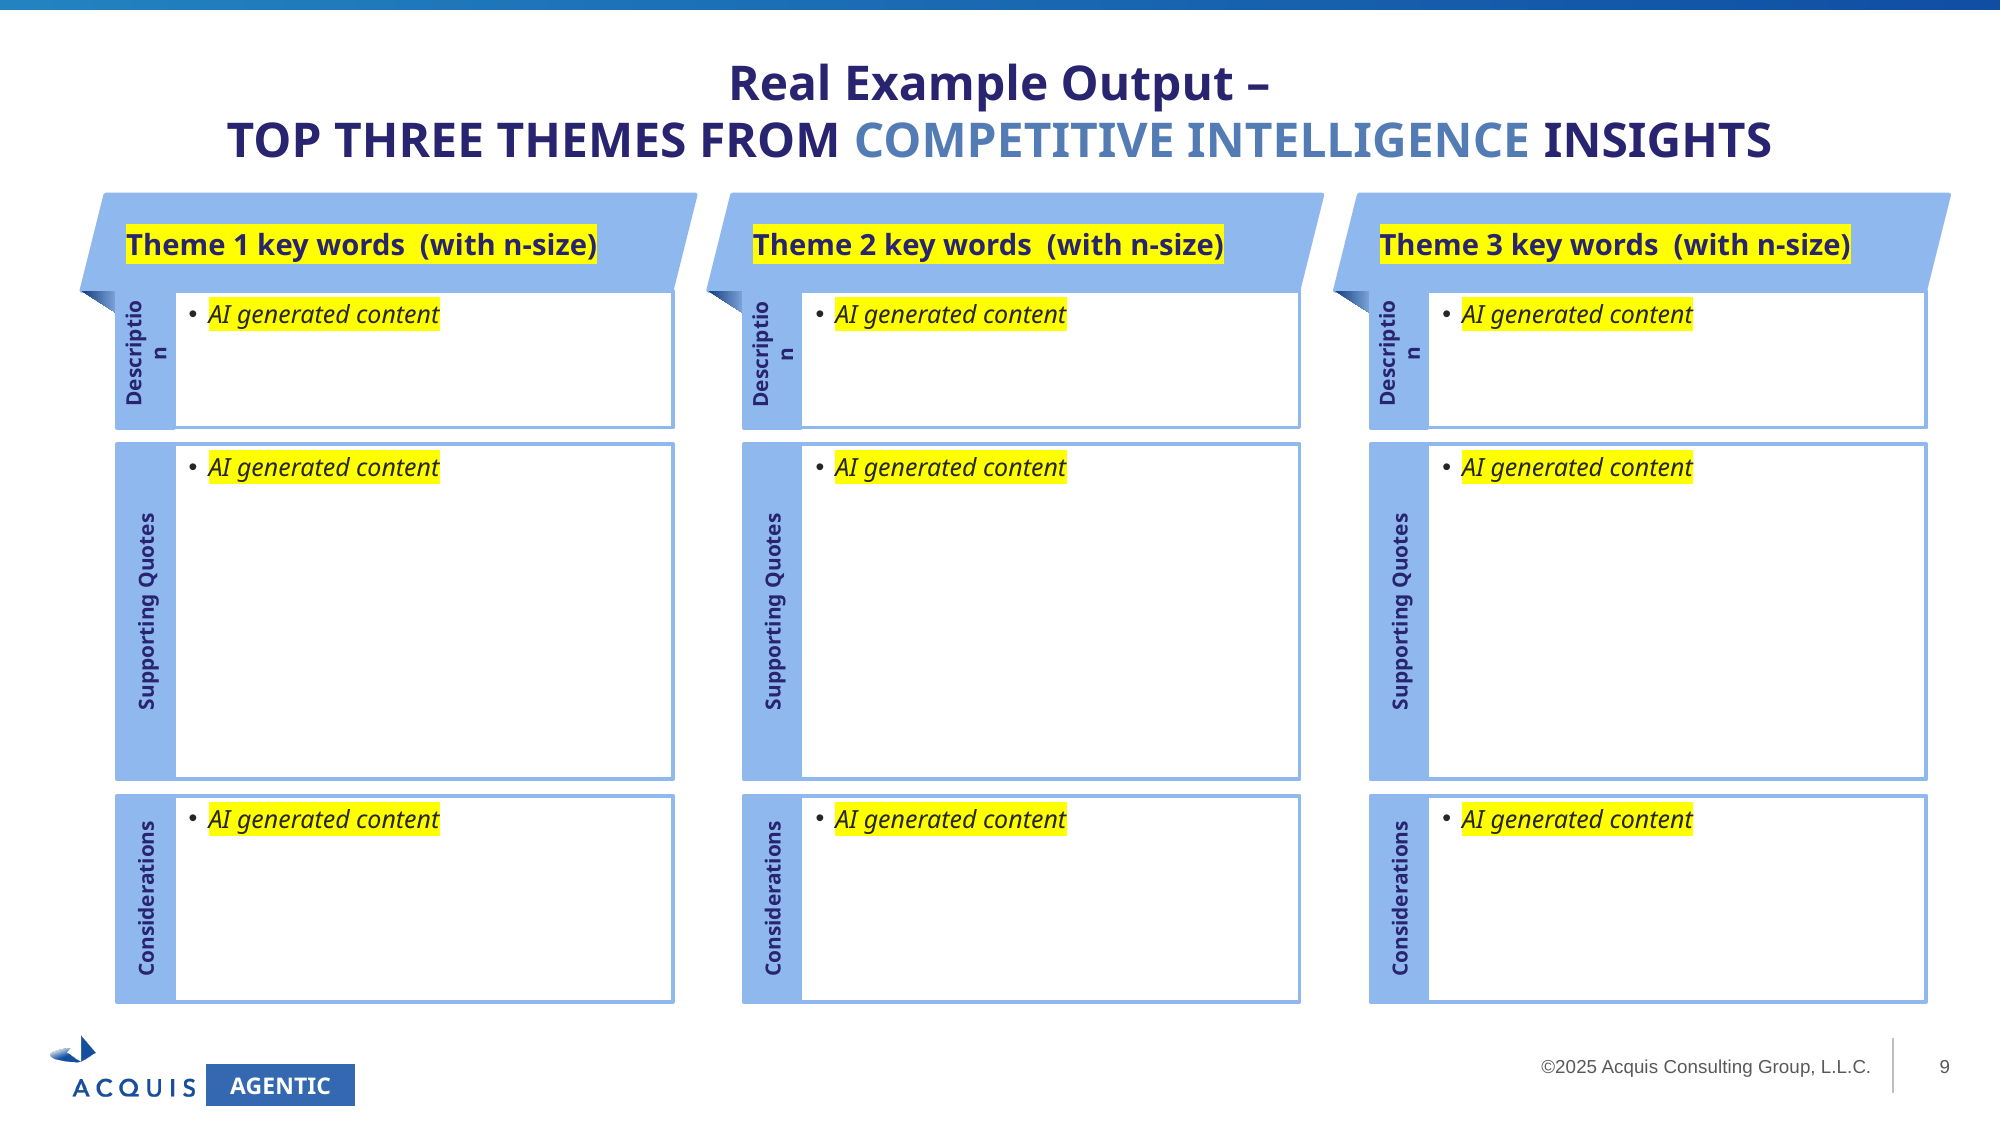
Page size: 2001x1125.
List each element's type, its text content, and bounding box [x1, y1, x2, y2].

text_box Supporting Quotes [117, 444, 173, 780]
text_box [708, 291, 743, 314]
text_box Description [743, 281, 801, 428]
text_box AI generated content [800, 444, 1300, 780]
text_box AI generated content [1427, 291, 1927, 428]
text_box Considerations [1370, 795, 1427, 1002]
text_box Supporting Quotes [743, 444, 800, 780]
text_box Theme 3 key words (with n-size) [1364, 218, 1927, 269]
text_box [81, 291, 117, 314]
text_box Real Example Output – TOP THREE THEMES FROM COMPETITIVE INTELLIGENCE INSIGHTS [0, 45, 2000, 233]
text_box AI generated content [173, 795, 673, 1002]
text_box Considerations [117, 795, 173, 1002]
text_box Description [117, 279, 174, 428]
text_box [81, 194, 696, 291]
text_box AI generated content [173, 444, 673, 780]
picture [50, 1035, 195, 1097]
text_box AI generated content [800, 795, 1300, 1002]
text_box Considerations [743, 795, 800, 1002]
text_box [1335, 291, 1370, 314]
text_box Supporting Quotes [1370, 444, 1427, 780]
text_box Theme 2 key words (with n-size) [737, 218, 1300, 269]
text_box AI generated content [800, 291, 1300, 428]
text_box Theme 1 key words (with n-size) [111, 218, 673, 269]
text_box [1335, 194, 1949, 291]
text_box AI generated content [1427, 444, 1927, 780]
text_box Description [1370, 279, 1428, 428]
text_box [708, 194, 1323, 291]
text_box AI generated content [173, 291, 673, 428]
text_box AGENTIC [206, 1063, 356, 1107]
text_box AI generated content [1427, 795, 1927, 1002]
